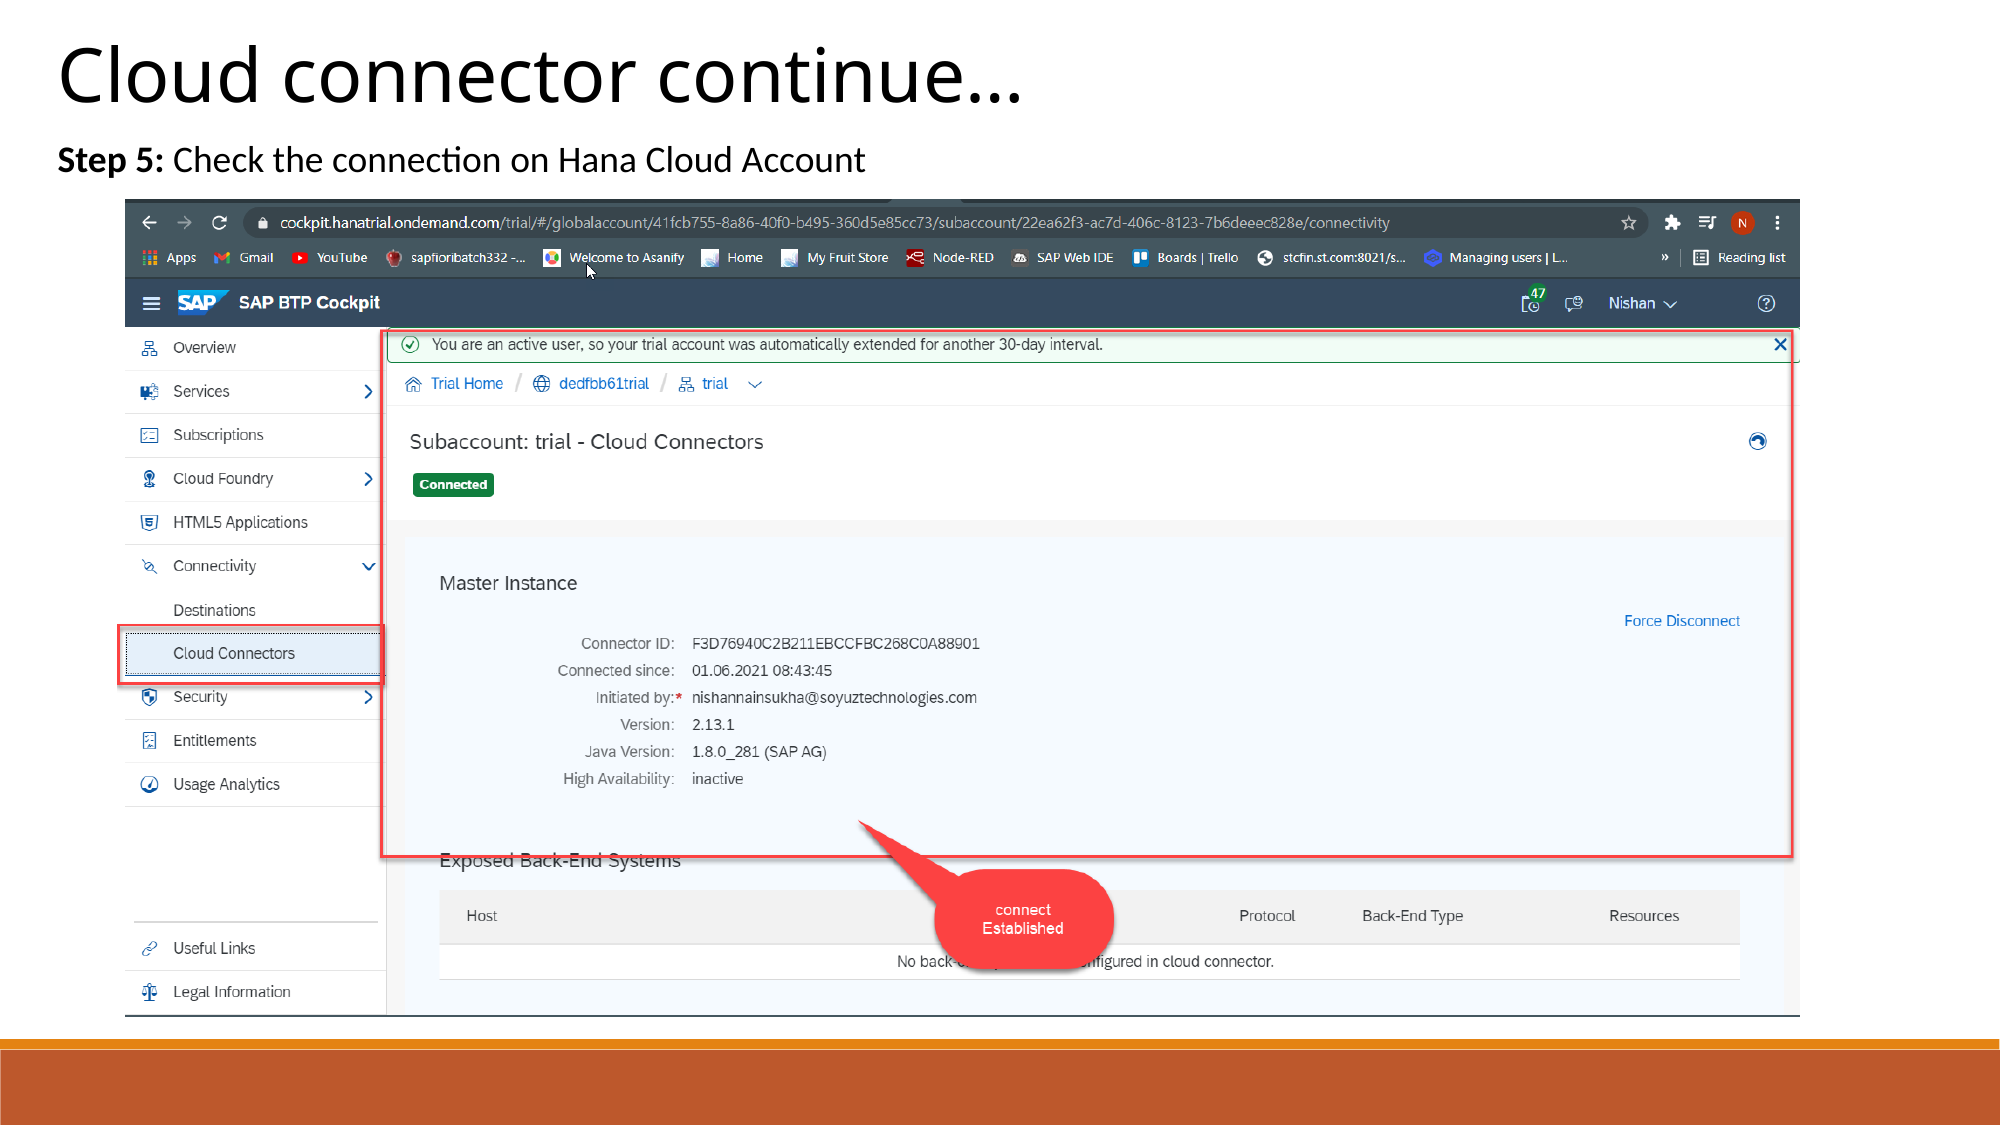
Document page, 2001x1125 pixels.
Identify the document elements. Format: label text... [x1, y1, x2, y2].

picture [116, 199, 1800, 1018]
text_box Step 5: Check the connection on Hana Cloud Account [42, 127, 1874, 188]
text_box Cloud connector continue… [42, 30, 1319, 127]
